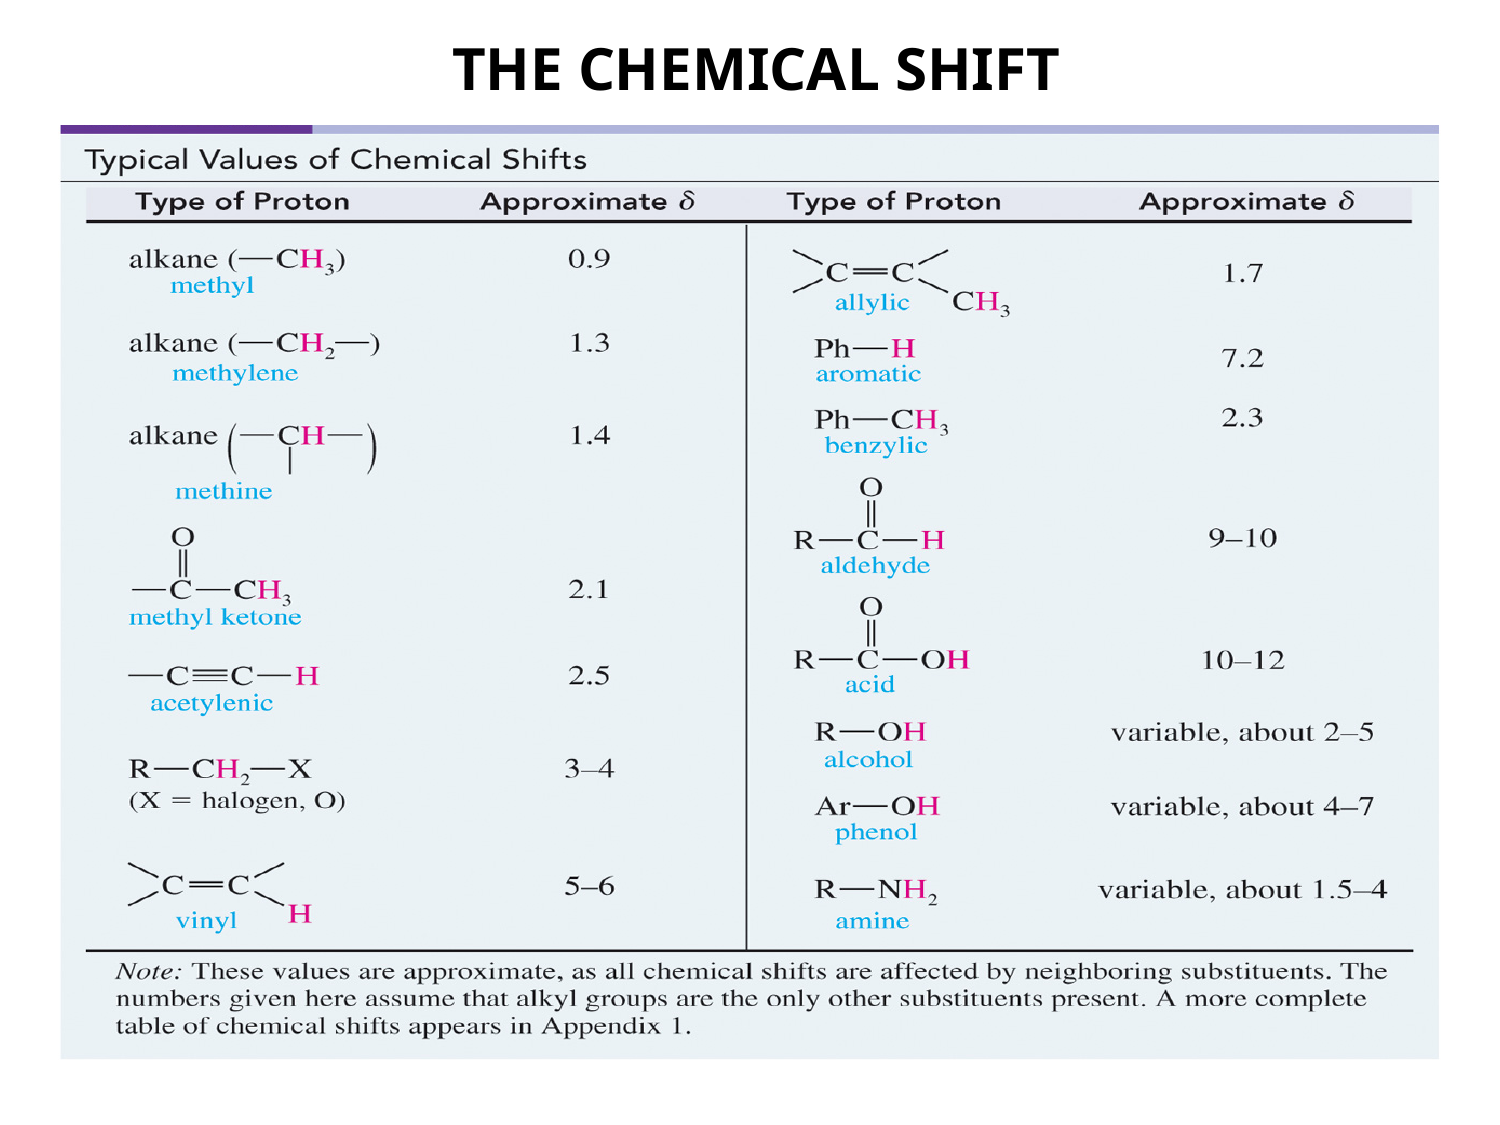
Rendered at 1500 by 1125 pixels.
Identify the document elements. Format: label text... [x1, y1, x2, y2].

text_box THE CHEMICAL SHIFT [62, 24, 1450, 110]
picture [49, 124, 1451, 1064]
